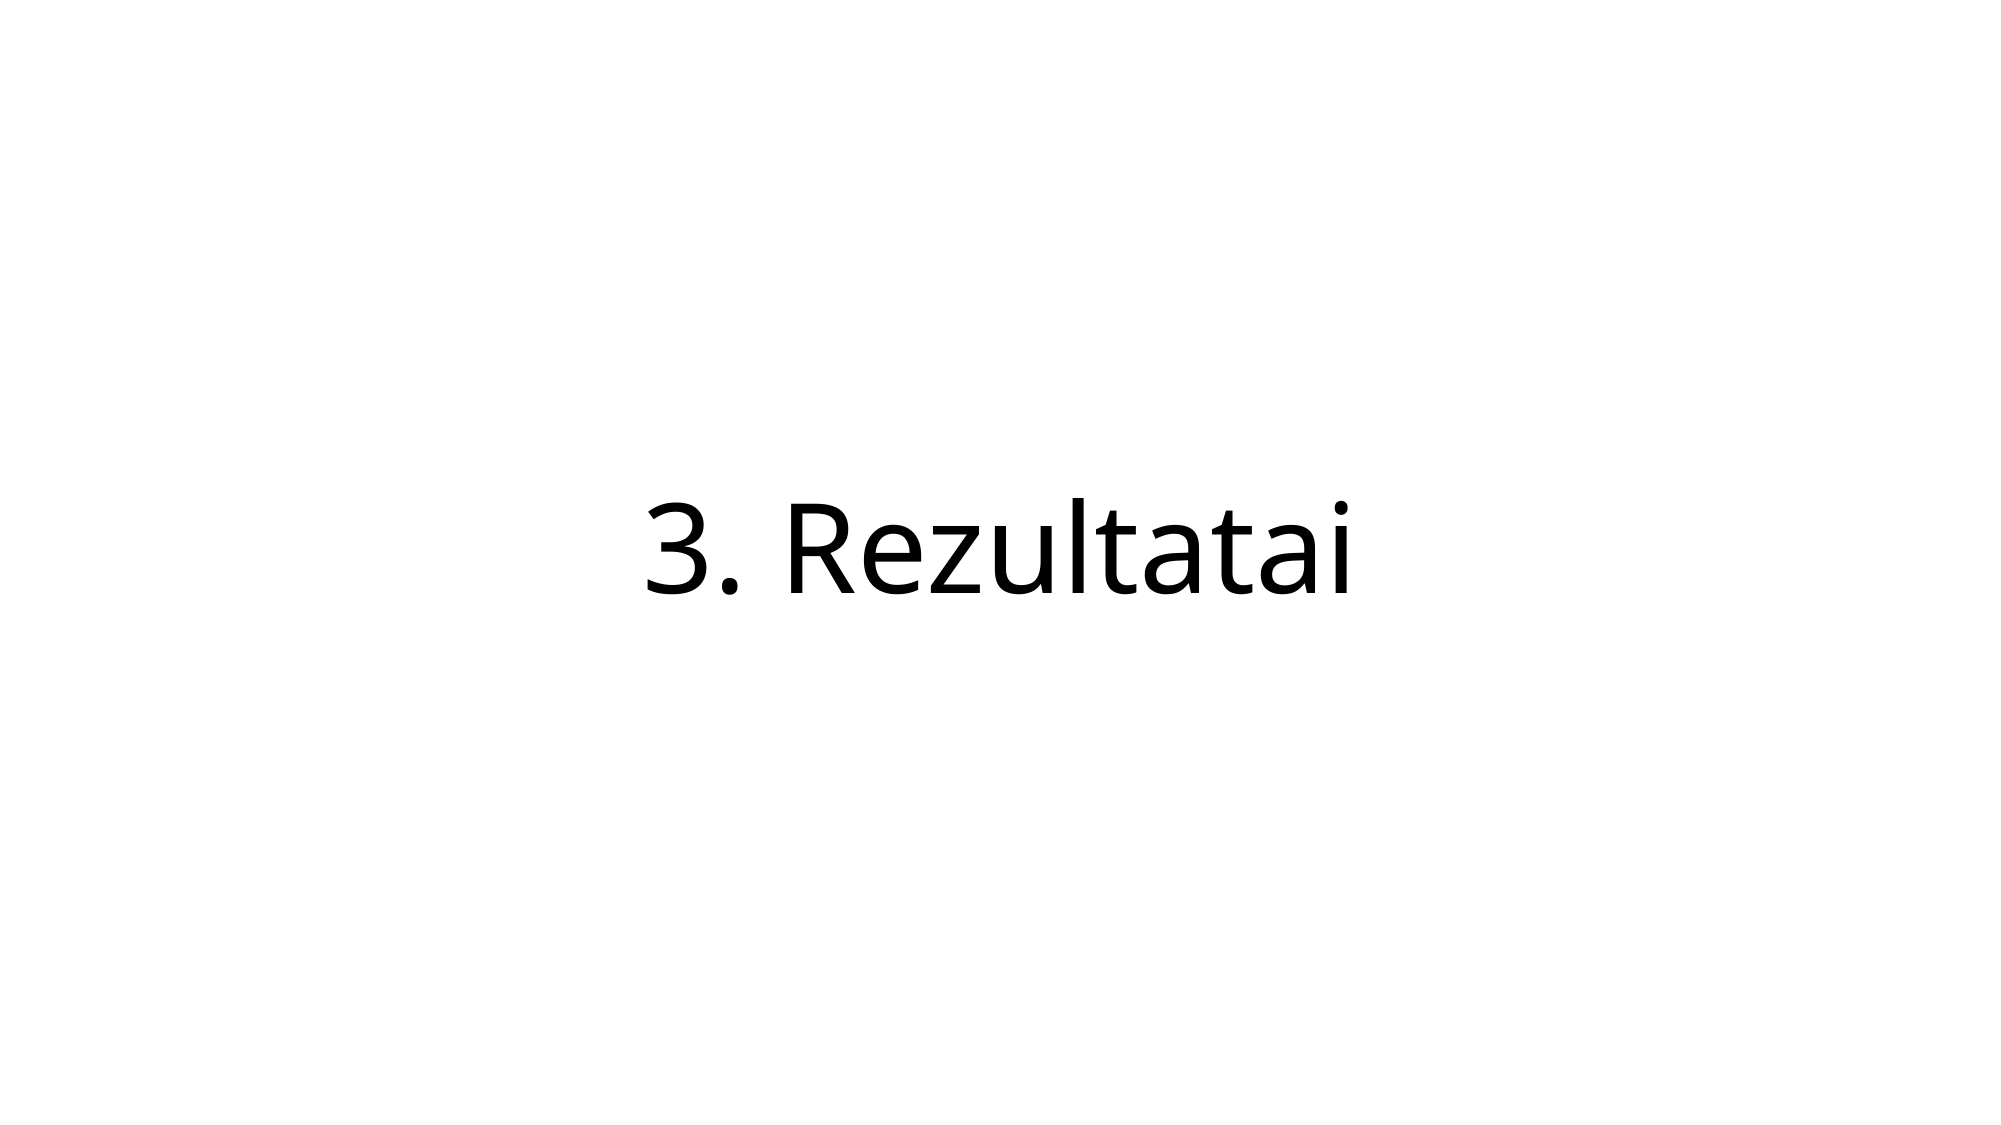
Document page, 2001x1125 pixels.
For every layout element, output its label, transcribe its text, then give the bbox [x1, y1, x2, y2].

subtitle 3. Rezultatai [197, 86, 1803, 1021]
